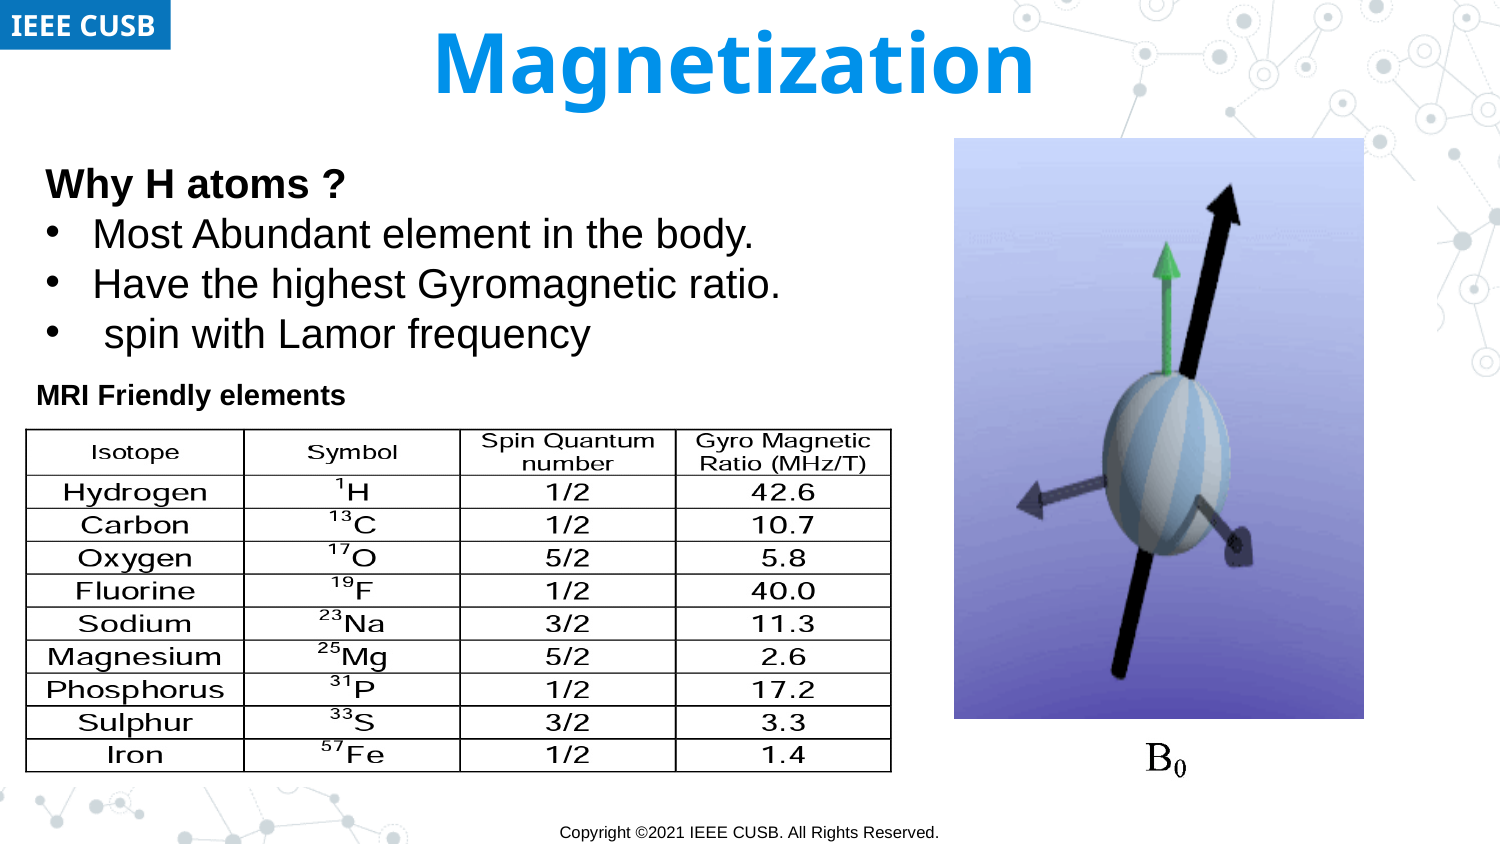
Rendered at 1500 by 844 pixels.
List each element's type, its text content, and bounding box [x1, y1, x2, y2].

text_box MRI Friendly elements [21, 368, 362, 421]
list Magnetization [331, 23, 1137, 110]
picture [0, 0, 1500, 844]
